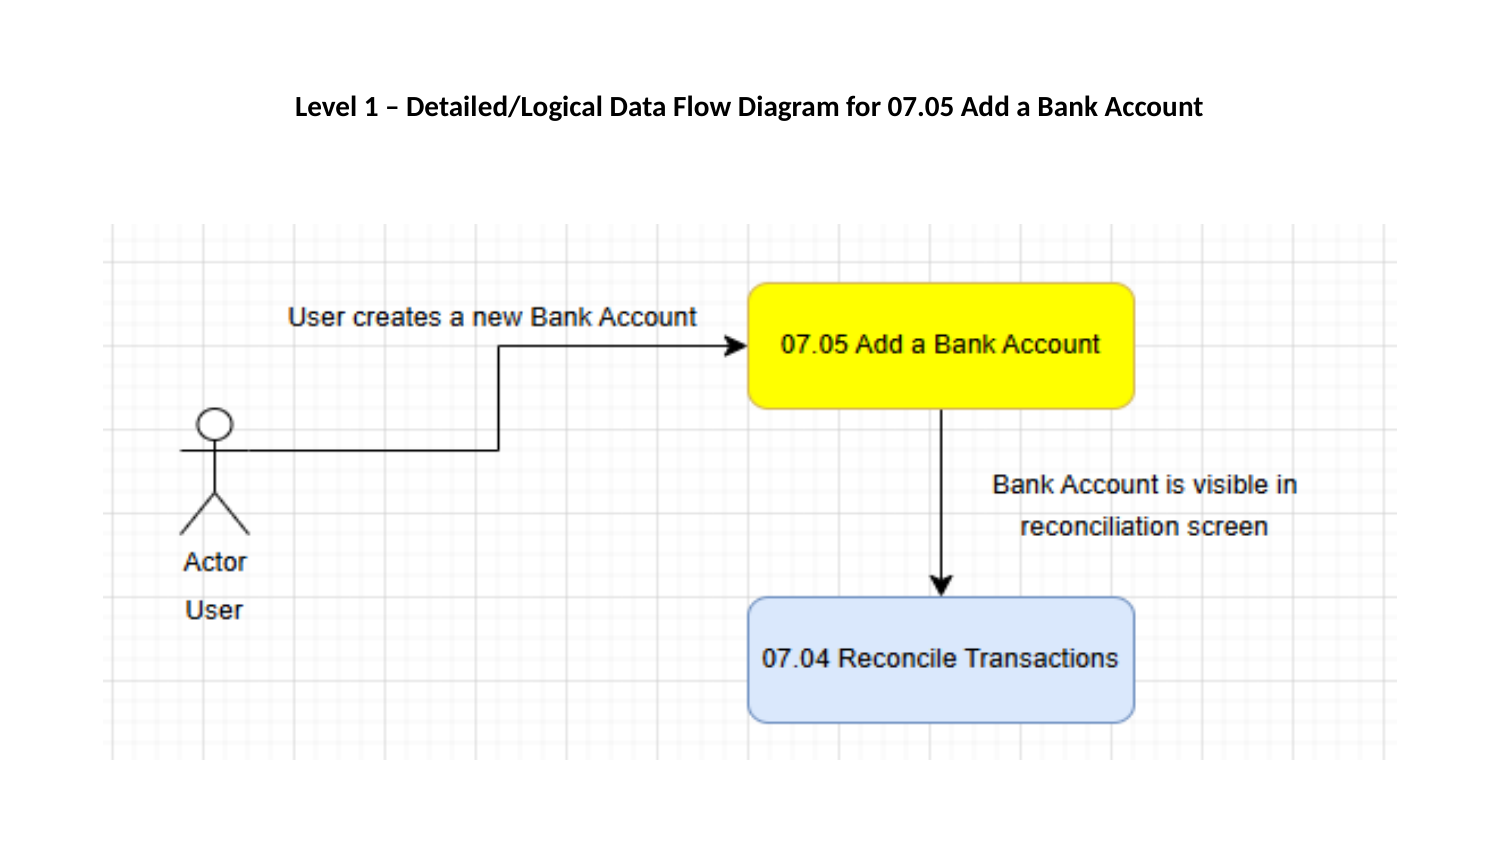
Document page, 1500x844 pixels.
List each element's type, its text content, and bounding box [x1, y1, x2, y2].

picture [102, 224, 1398, 761]
title Level 1 – Detailed/Logical Data Flow Diagram for 07.05 Add a Bank Account [103, 41, 1397, 205]
